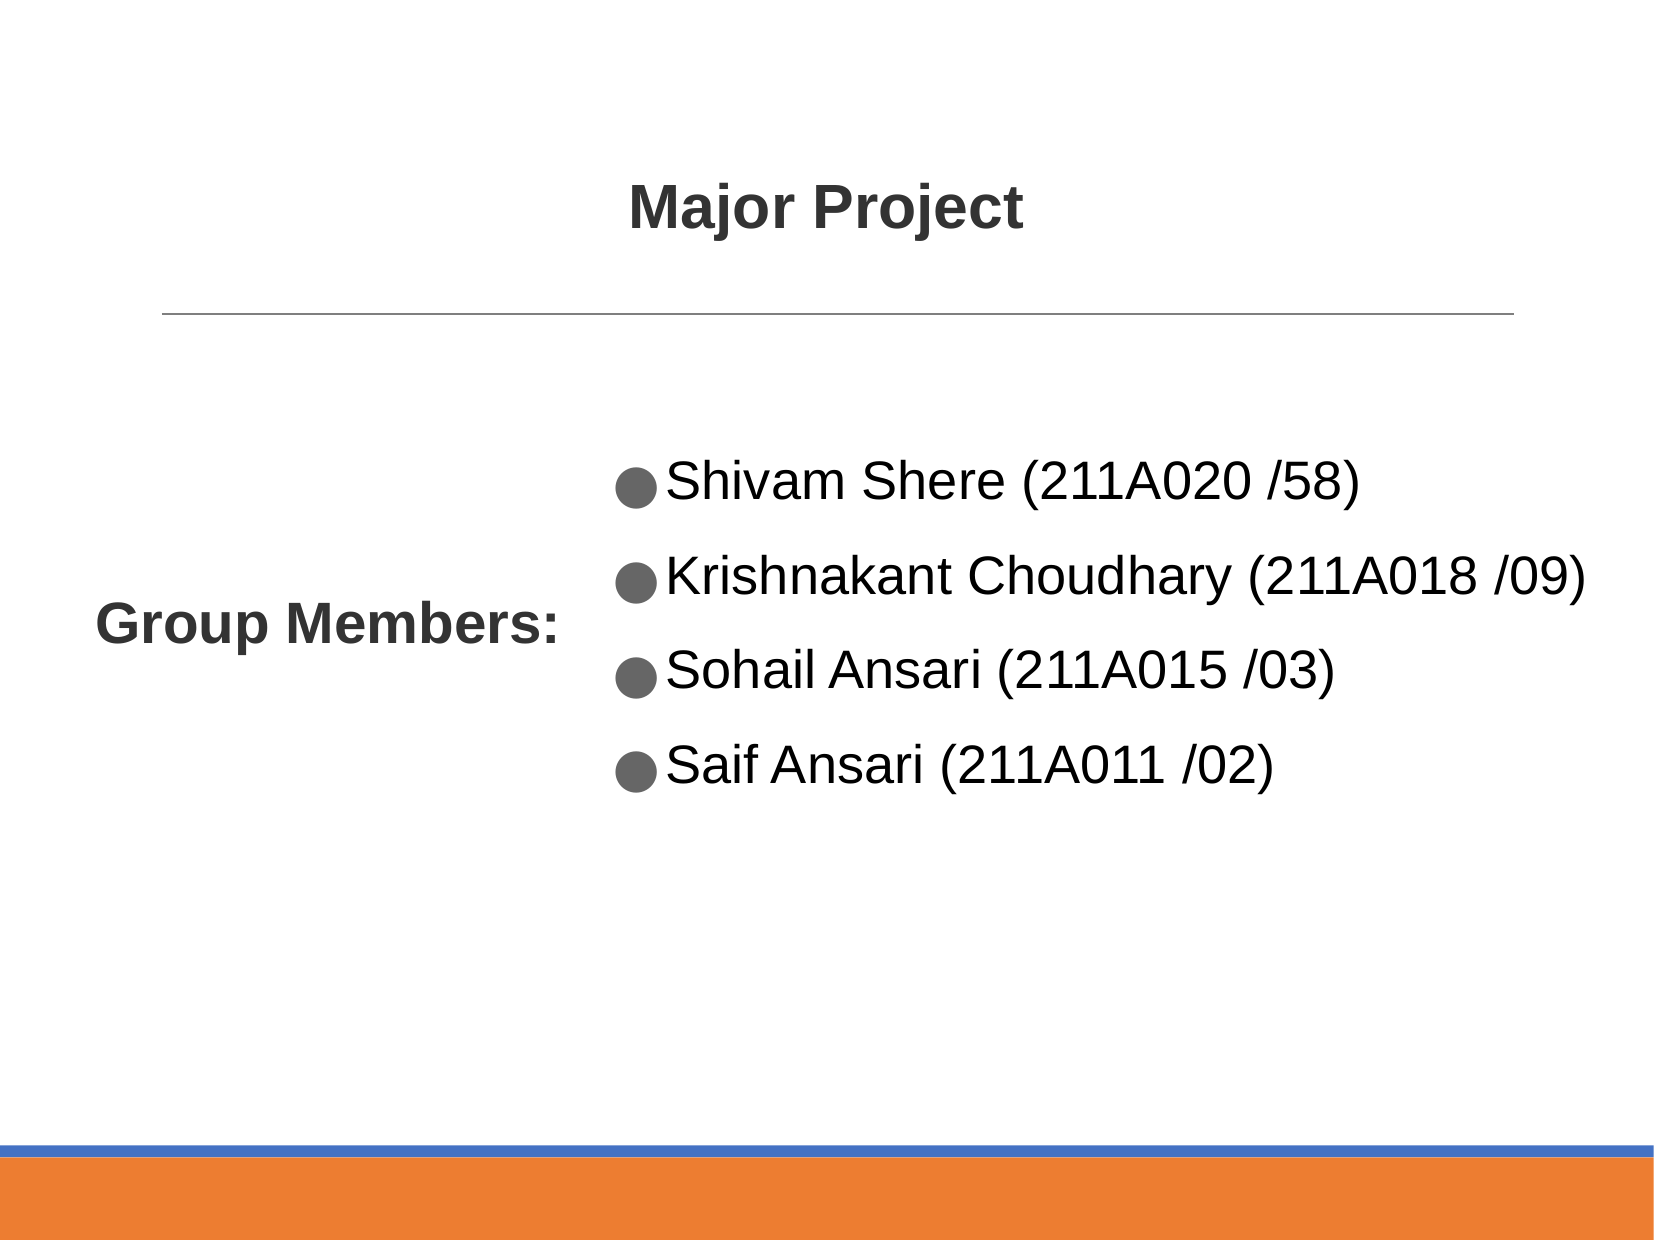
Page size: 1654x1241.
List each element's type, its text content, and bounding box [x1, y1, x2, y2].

text_box Shivam Shere (211A020 /58) Krishnakant Choudhary (211A018 /09) Sohail Ansari (211A015 /03) Saif Ansari (211A011 /02) [594, 400, 1592, 839]
text_box Group Members: [61, 557, 594, 683]
text_box Major Project [286, 99, 1368, 307]
